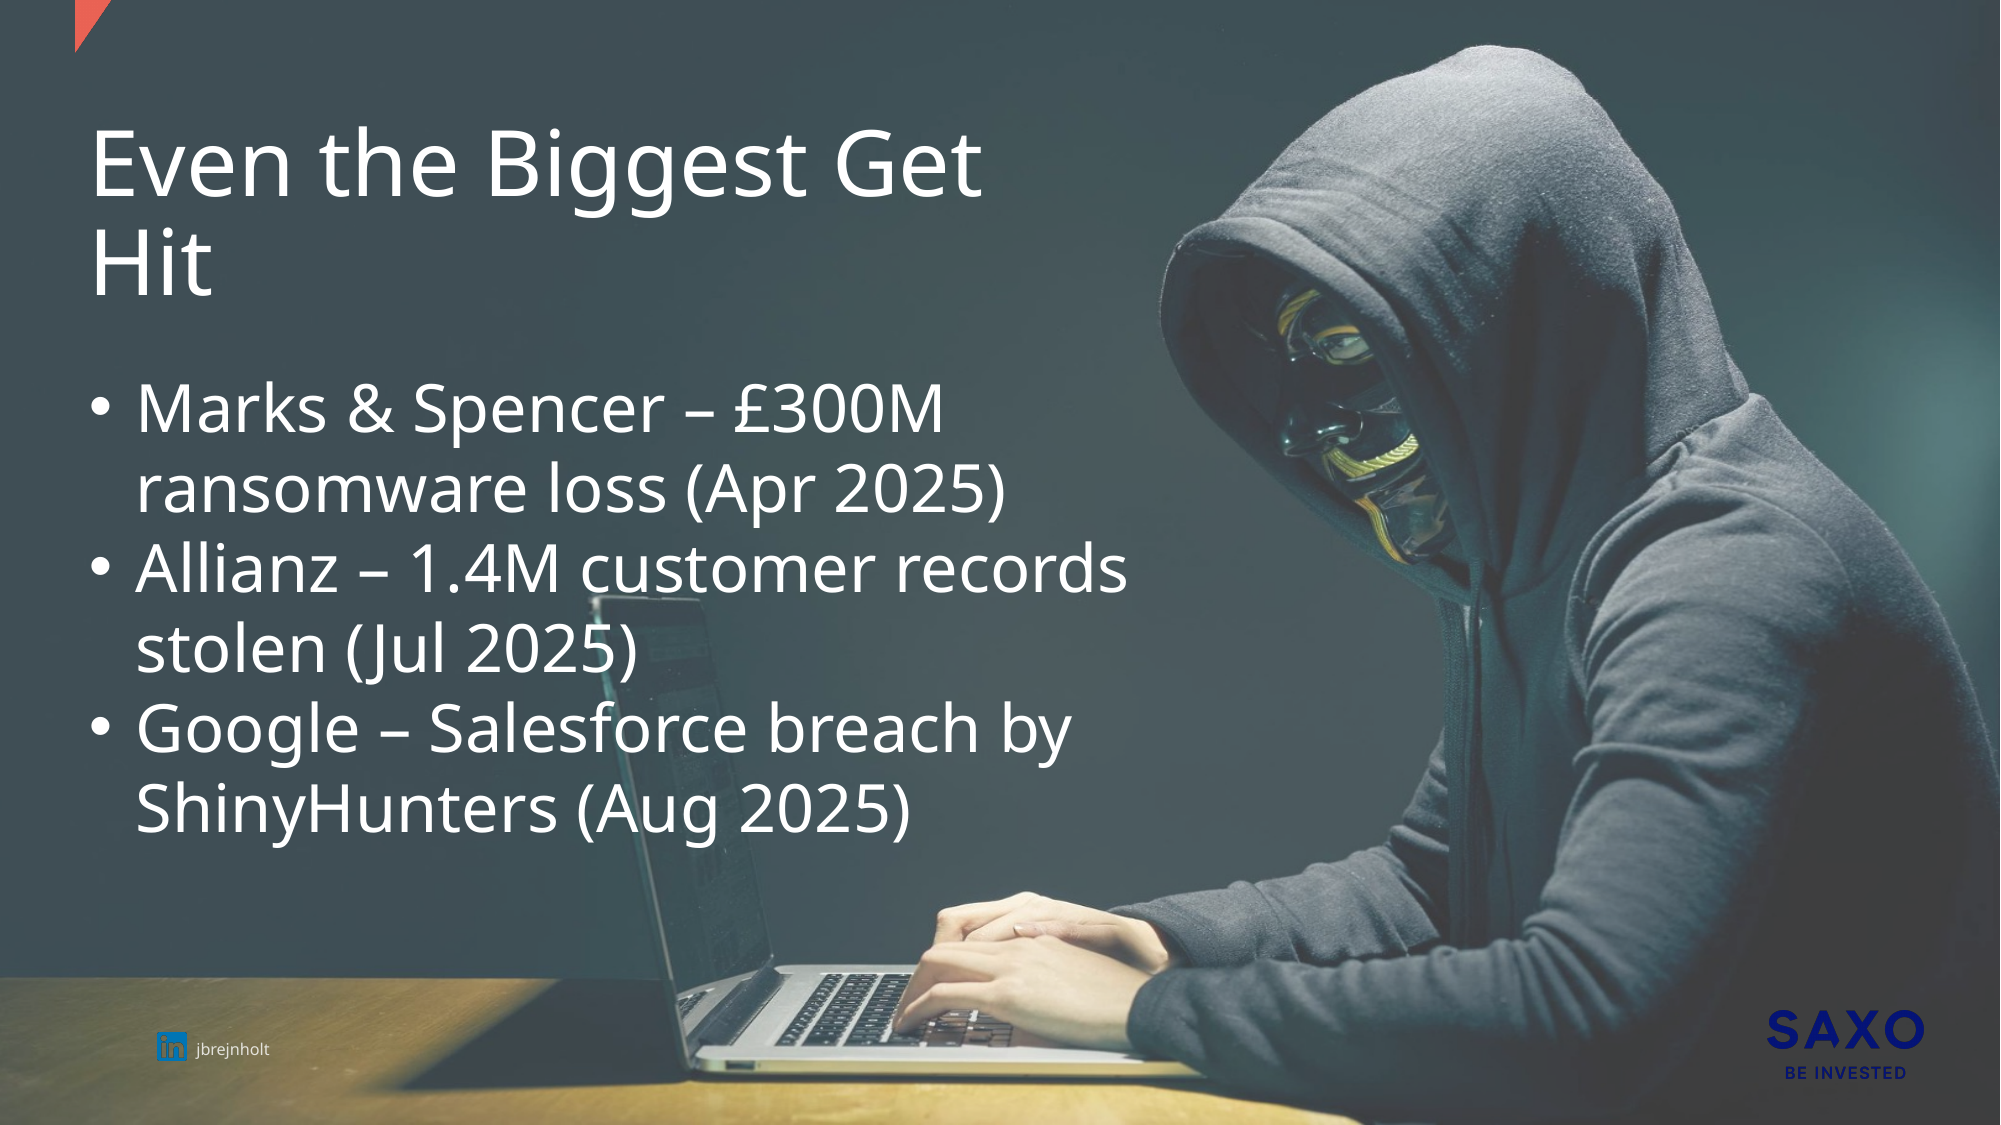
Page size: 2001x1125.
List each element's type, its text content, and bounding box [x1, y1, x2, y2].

picture [157, 1032, 187, 1061]
picture [75, 0, 112, 53]
list Marks & Spencer – £300M ransomware loss (Apr 2025) Allianz – 1.4M customer records stolen (Jul 2025) Google – Salesforce breach by ShinyHunters (Aug 2025) [88, 302, 1272, 949]
picture [1767, 1010, 1924, 1079]
title Even the Biggest Get Hit [88, 117, 1093, 236]
text_box jbrejnholt [192, 1038, 303, 1059]
